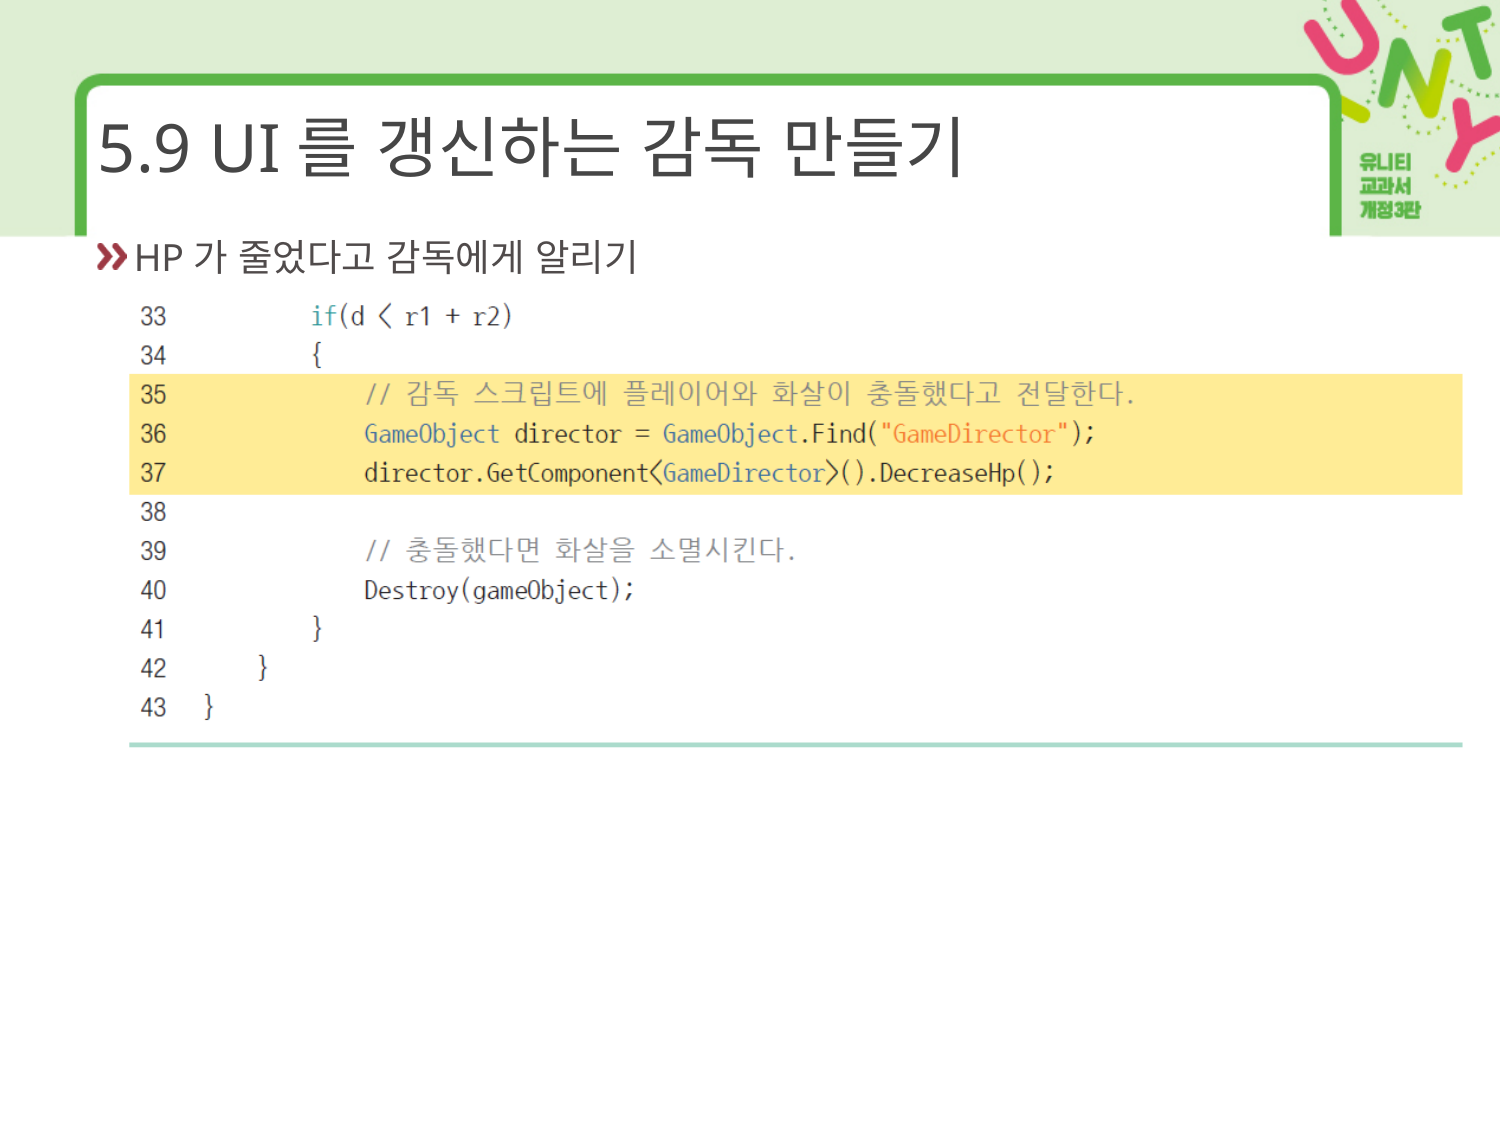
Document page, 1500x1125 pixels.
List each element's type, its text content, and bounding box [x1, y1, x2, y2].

list HP가 줄었다고 감독에게 알리기 [81, 222, 1412, 1037]
title 5.9 UI를 갱신하는 감독 만들기 [82, 61, 1413, 193]
picture [0, 0, 1500, 1125]
